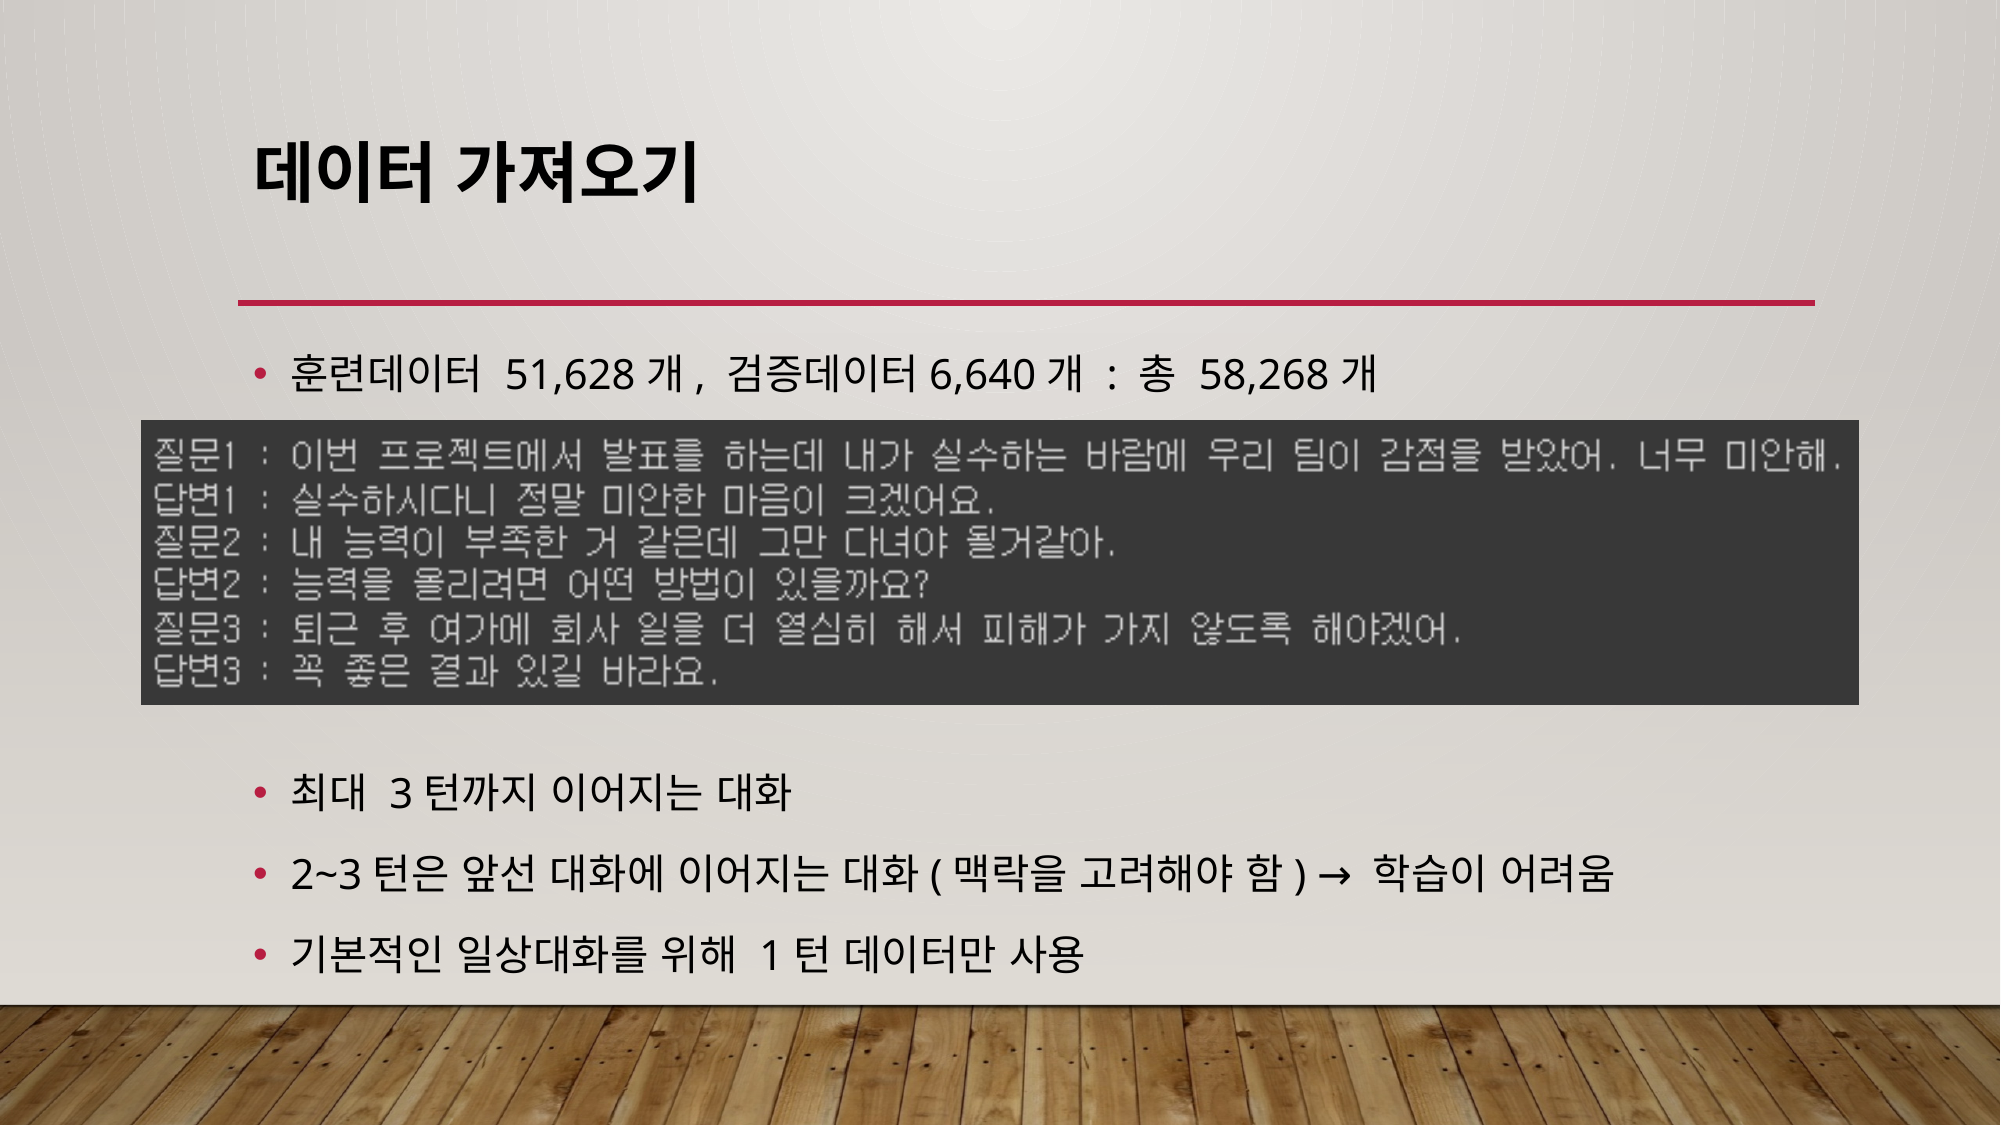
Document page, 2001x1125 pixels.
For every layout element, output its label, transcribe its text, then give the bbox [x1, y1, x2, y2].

picture [0, 1005, 2000, 1125]
list 훈련데이터 51,628개, 검증데이터6,640개 : 총 58,268개 [238, 330, 1814, 420]
text_box 최대 3턴까지 이어지는 대화 2~3턴은 앞선 대화에 이어지는 대화(맥락을 고려해야 함) → 학습이 어려움 기본적인 일상대화를 위해 1턴 데이터만 사용 [238, 749, 1814, 1040]
picture [141, 420, 1859, 705]
title 데이터 가져오기 [238, 131, 1814, 305]
